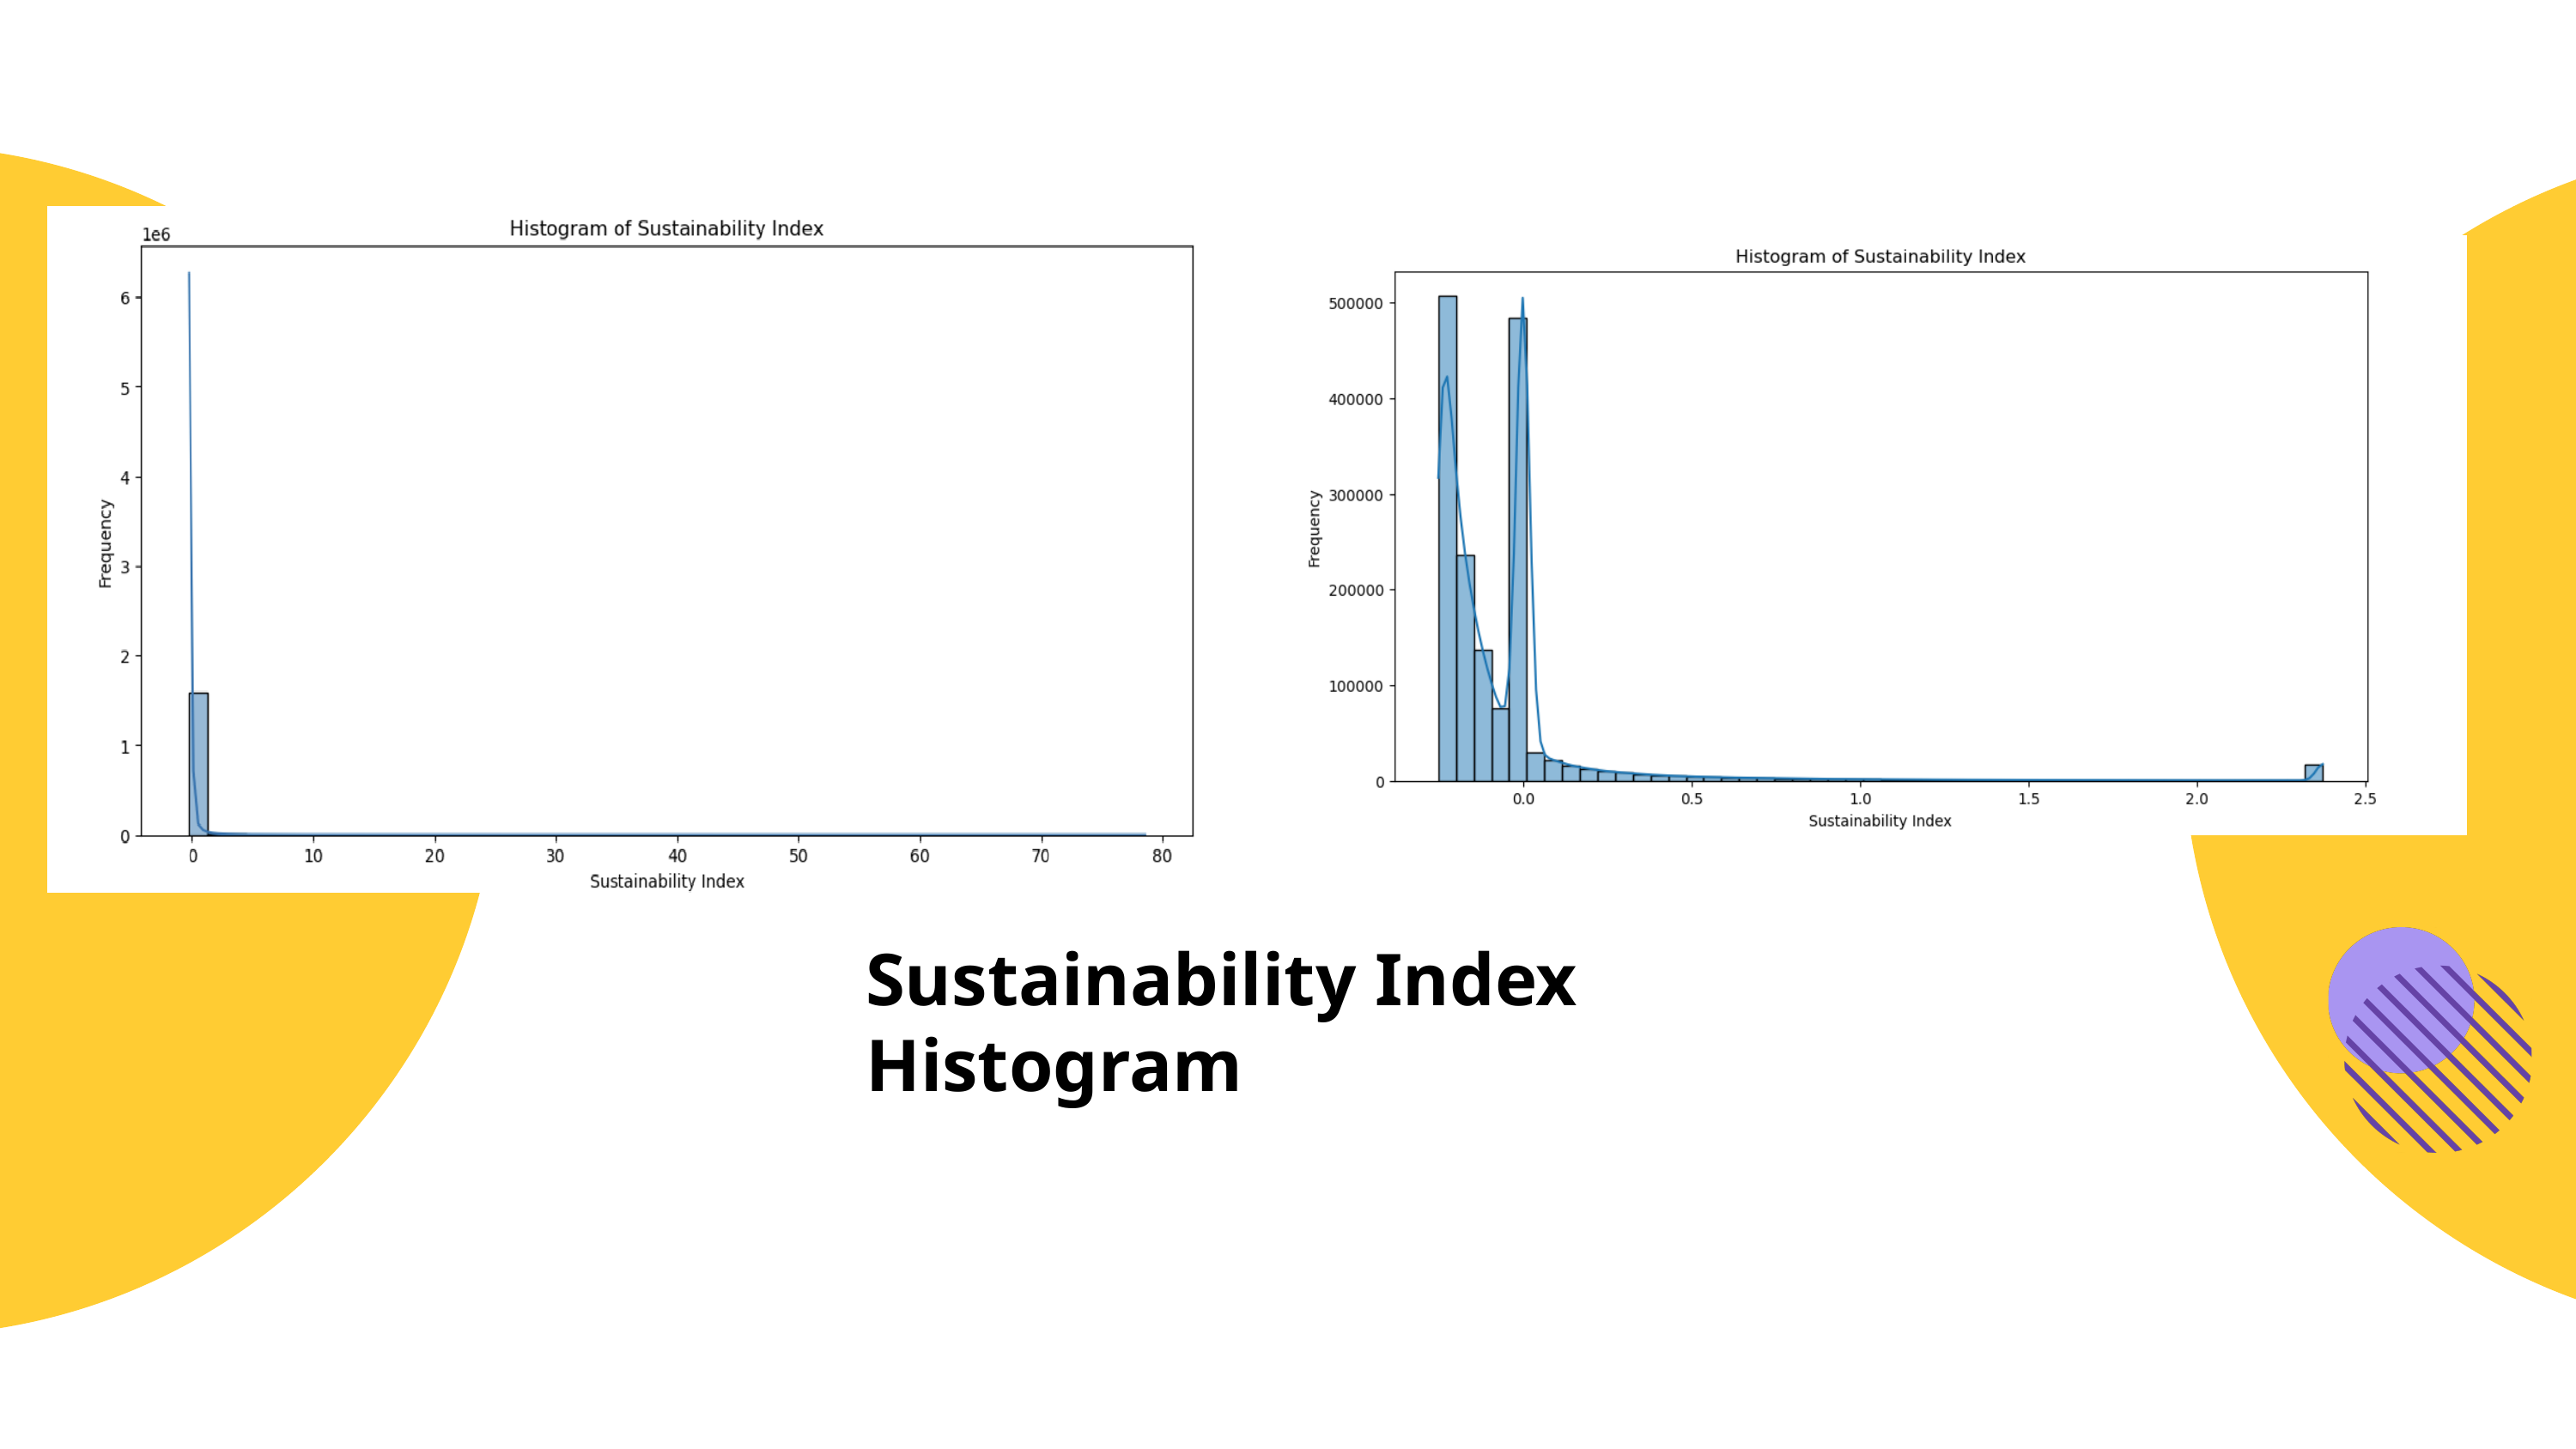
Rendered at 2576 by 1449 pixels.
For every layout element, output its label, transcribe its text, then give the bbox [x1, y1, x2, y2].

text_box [2183, 143, 2576, 1335]
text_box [0, 145, 500, 1337]
picture [47, 205, 2467, 893]
text_box Sustainability Index Histogram [853, 927, 1843, 1113]
